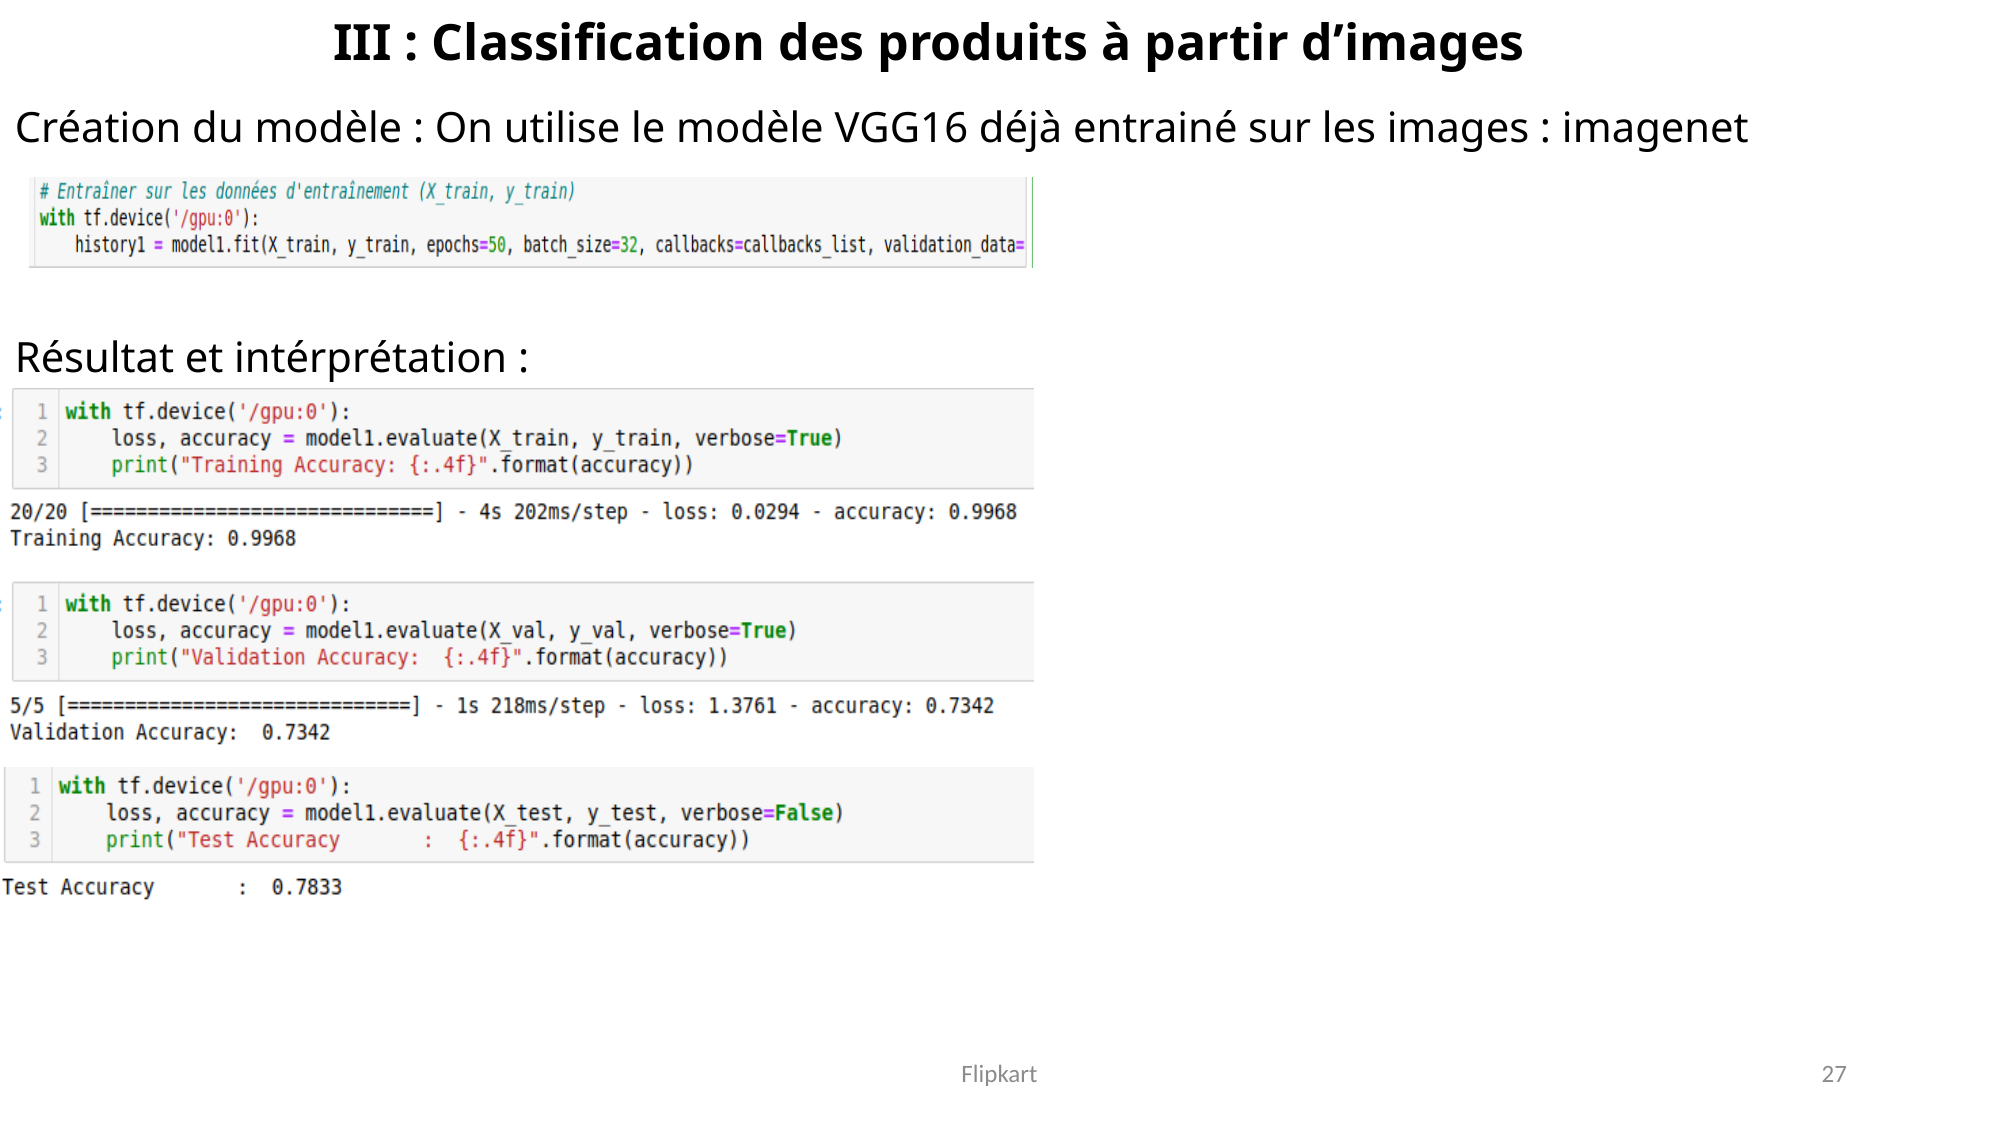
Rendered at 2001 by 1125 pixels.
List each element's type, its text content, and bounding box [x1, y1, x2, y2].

text_box Résultat et intérprétation : [0, 323, 2001, 394]
slide_number 27 [1412, 1042, 1862, 1102]
picture [28, 176, 1034, 268]
picture [0, 387, 1034, 920]
text_box Création du modèle : On utilise le modèle VGG16 déjà entrainé sur les images : imagenet [0, 93, 2001, 163]
text_box III : Classification des produits à partir d’images [318, 2, 1914, 73]
footer Flipkart [662, 1042, 1337, 1102]
